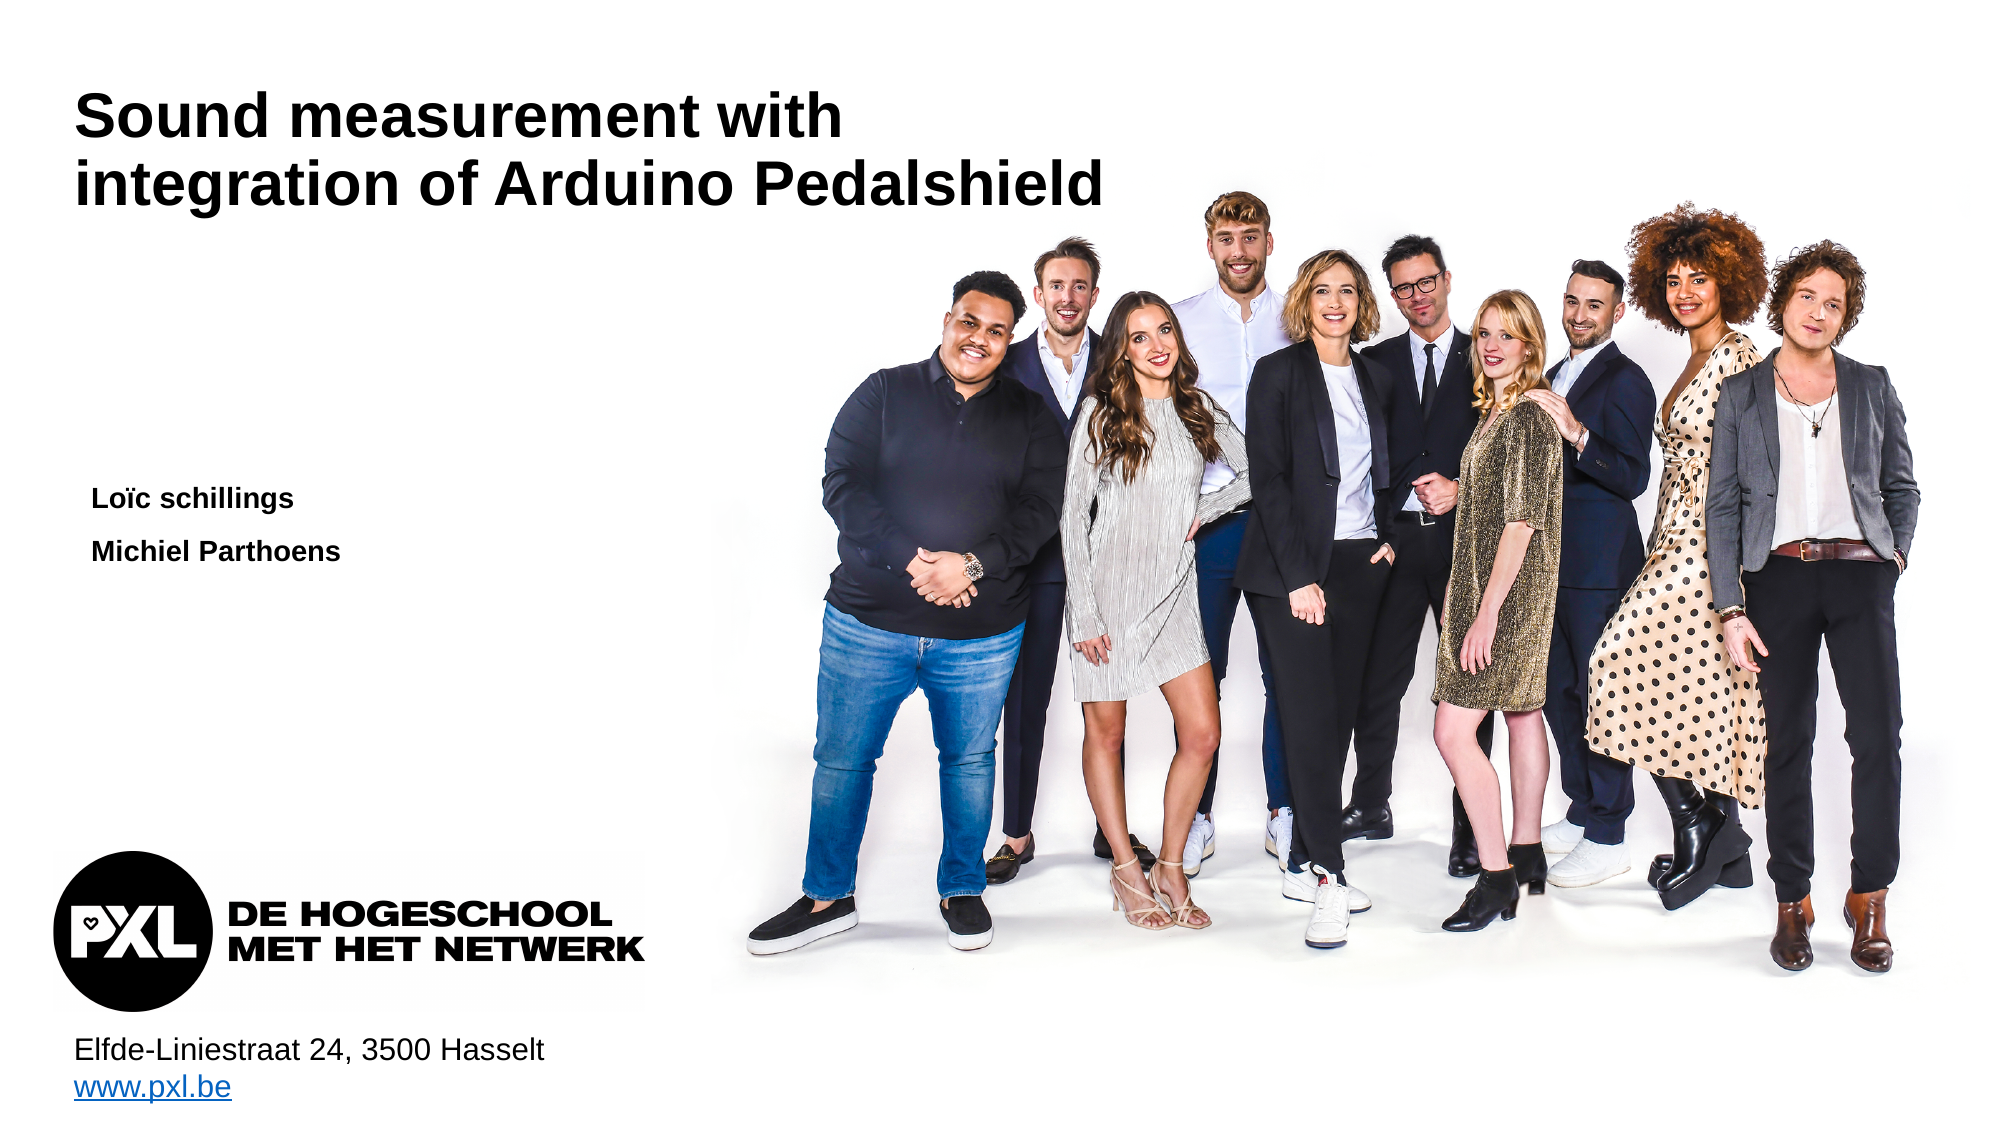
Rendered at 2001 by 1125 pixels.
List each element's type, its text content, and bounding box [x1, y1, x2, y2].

title Sound measurement with integration of Arduino Pedalshield [59, 74, 1169, 286]
picture [53, 0, 2000, 1125]
list Loïc schillings Michiel Parthoens [76, 476, 800, 732]
